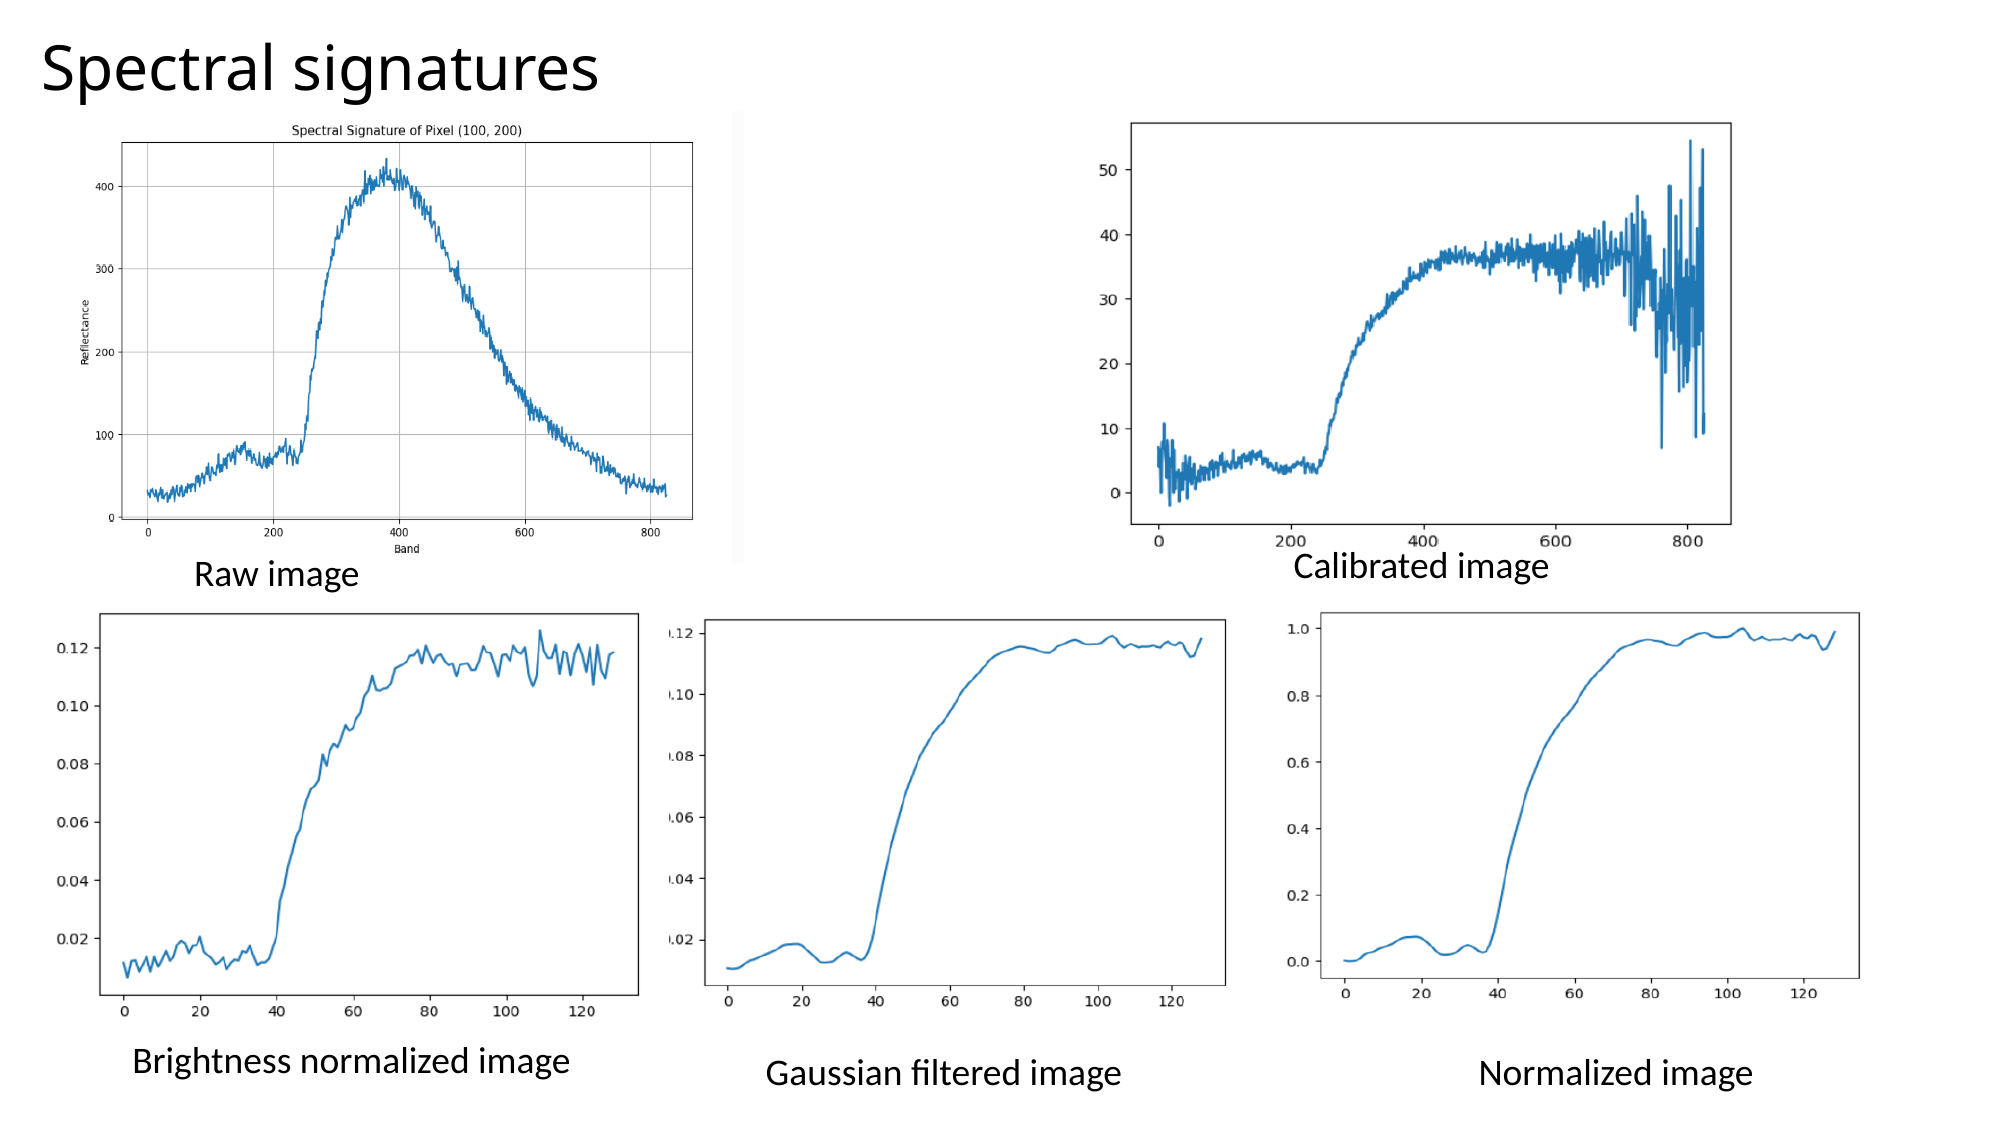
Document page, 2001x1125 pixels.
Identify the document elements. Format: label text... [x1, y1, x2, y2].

picture [1077, 112, 1757, 563]
text_box Normalized image [1463, 1040, 2000, 1101]
text_box Gaussian filtered image [750, 1040, 1249, 1101]
picture [41, 596, 1893, 1029]
title Spectral signatures [26, 29, 1752, 112]
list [63, 111, 744, 563]
text_box Calibrated image [1278, 563, 1757, 593]
text_box Raw image [179, 563, 658, 596]
text_box Brightness normalized image [117, 1028, 616, 1088]
